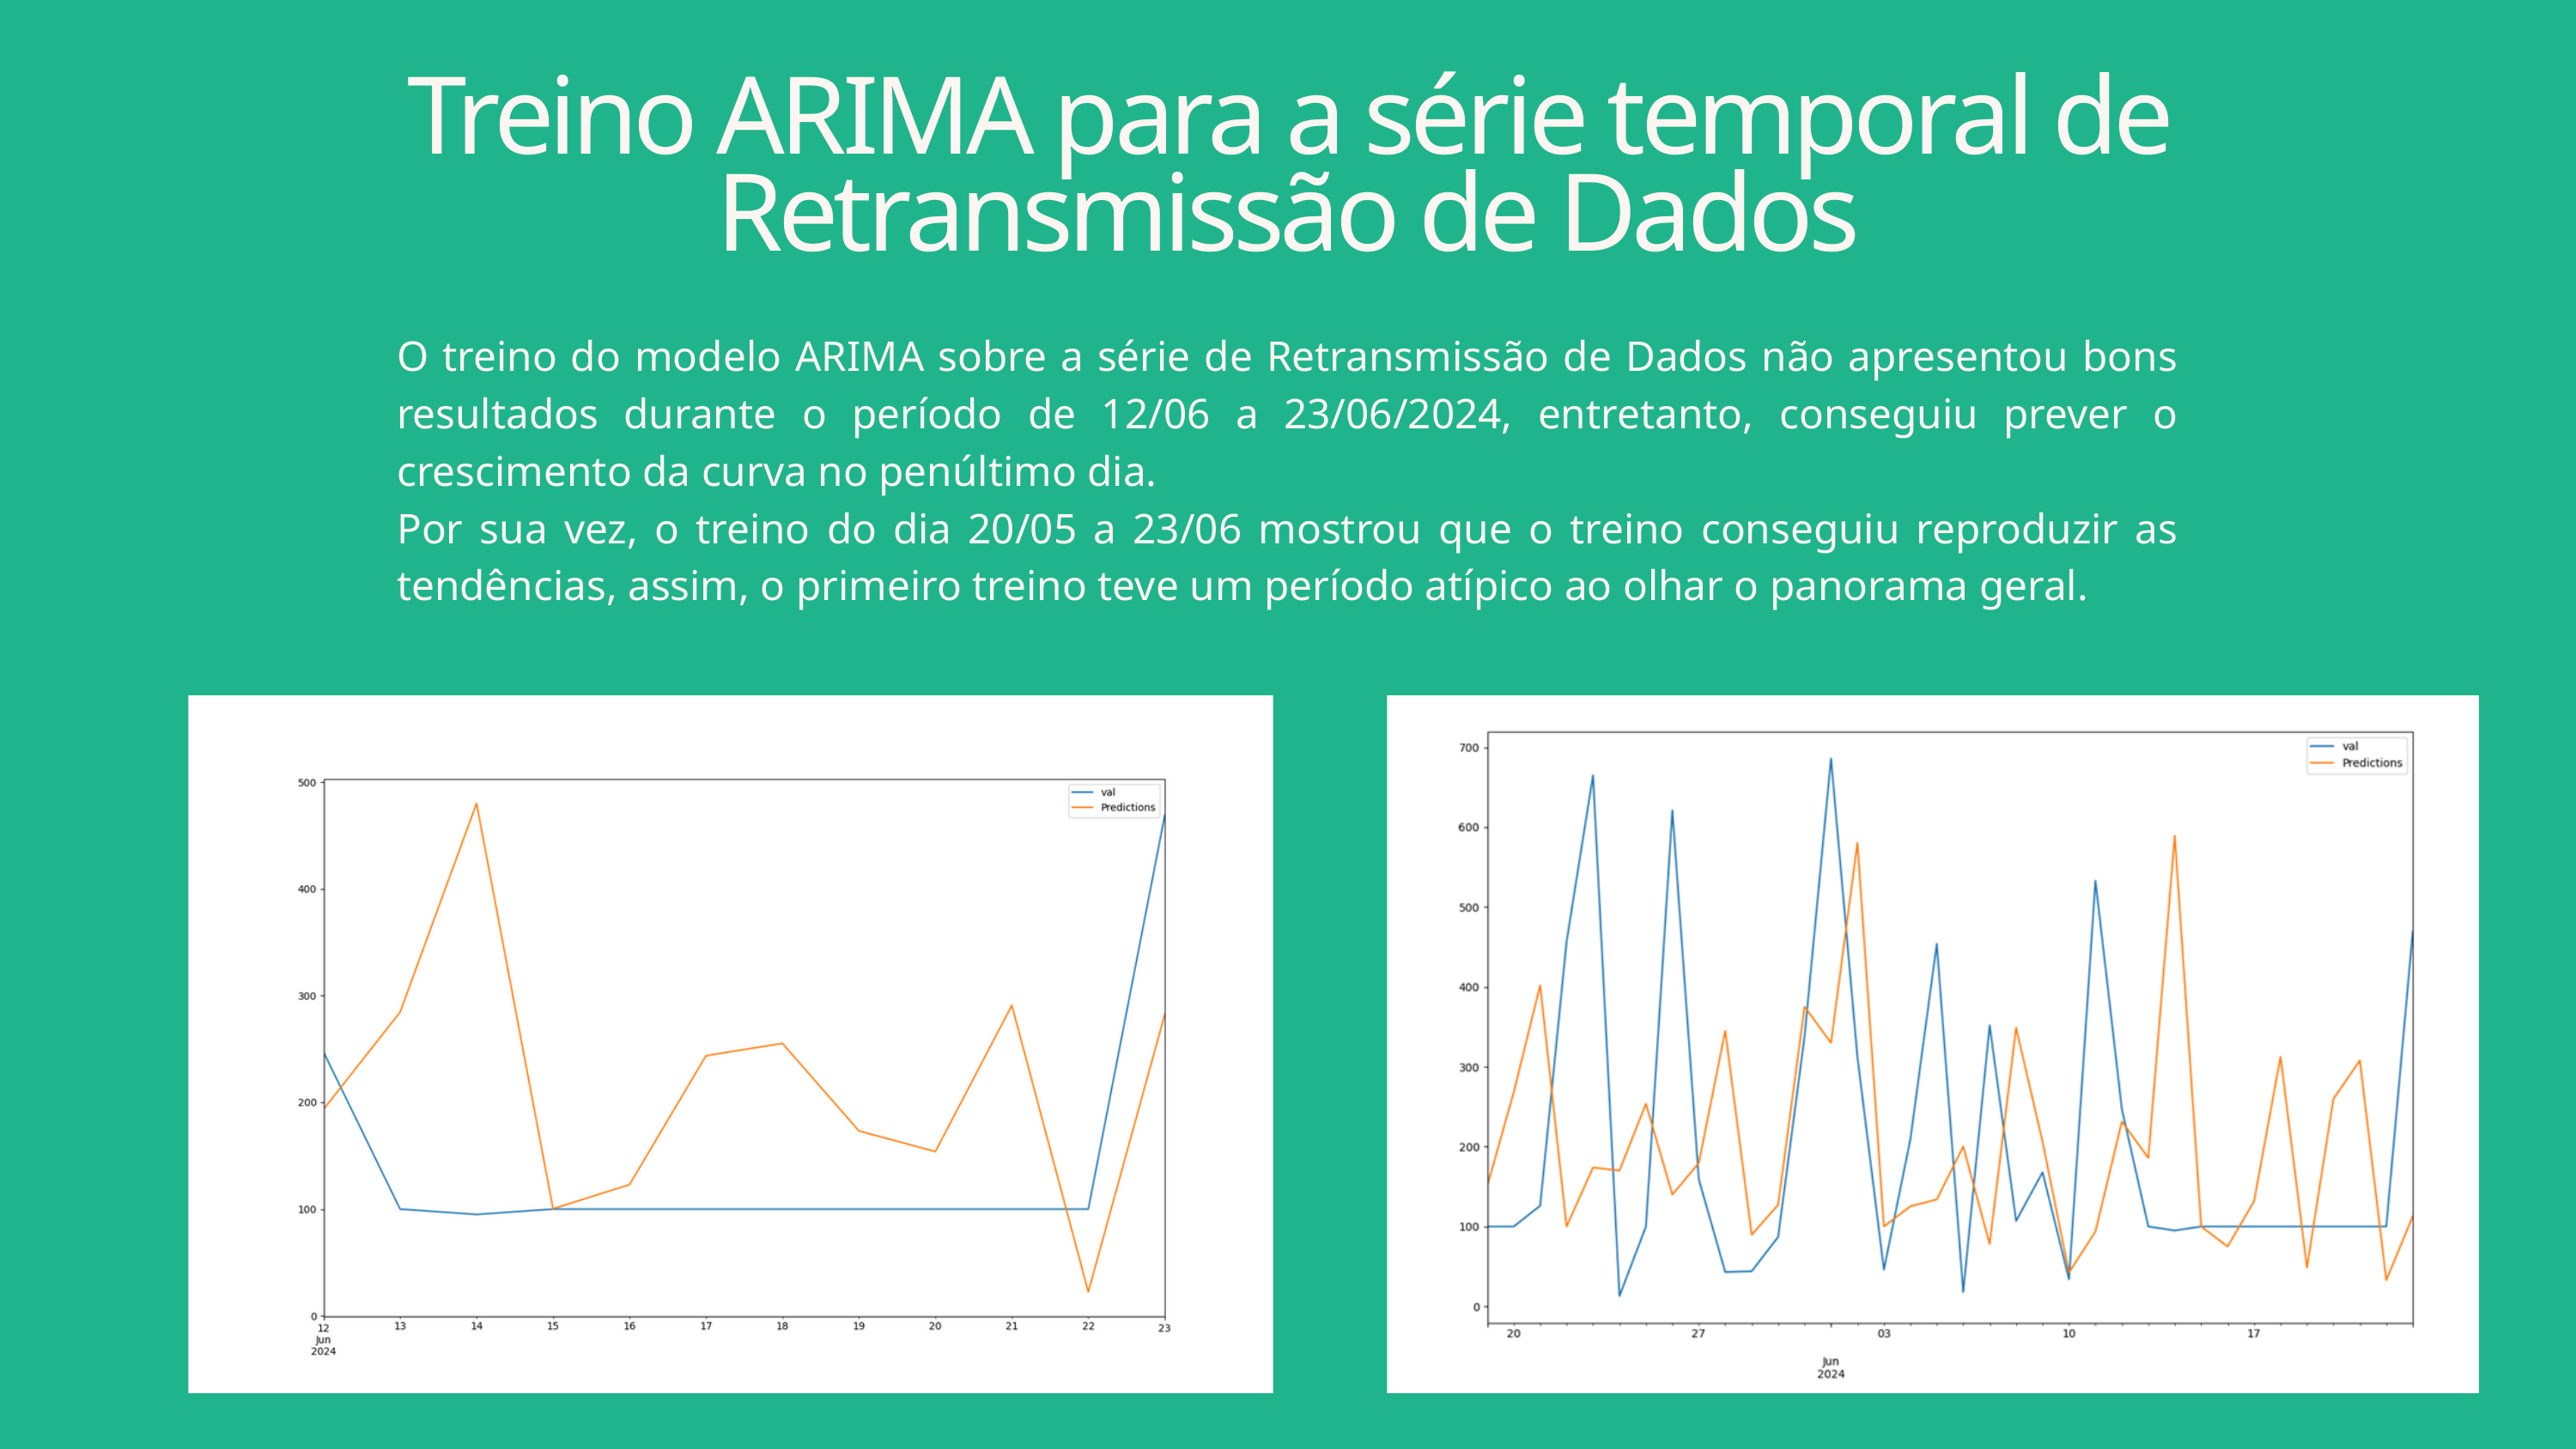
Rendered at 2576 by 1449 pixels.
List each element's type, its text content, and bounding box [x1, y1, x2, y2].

text_box [188, 695, 1273, 1393]
text_box Treino ARIMA para a série temporal de Retransmissão de Dados [216, 79, 2360, 273]
text_box O treino do modelo ARIMA sobre a série de Retransmissão de Dados não apresentou bons resultados durante o período de 12/06 a 23/06/2024, entretanto, conseguiu prever o crescimento da curva no penúltimo dia. Por sua vez, o treino do dia 20/05 a 23/06 mostrou que o treino conseguiu reproduzir as tendências, assim, o primeiro treino teve um período atípico ao olhar o panorama geral. [396, 322, 2179, 609]
text_box [1387, 695, 2479, 1393]
